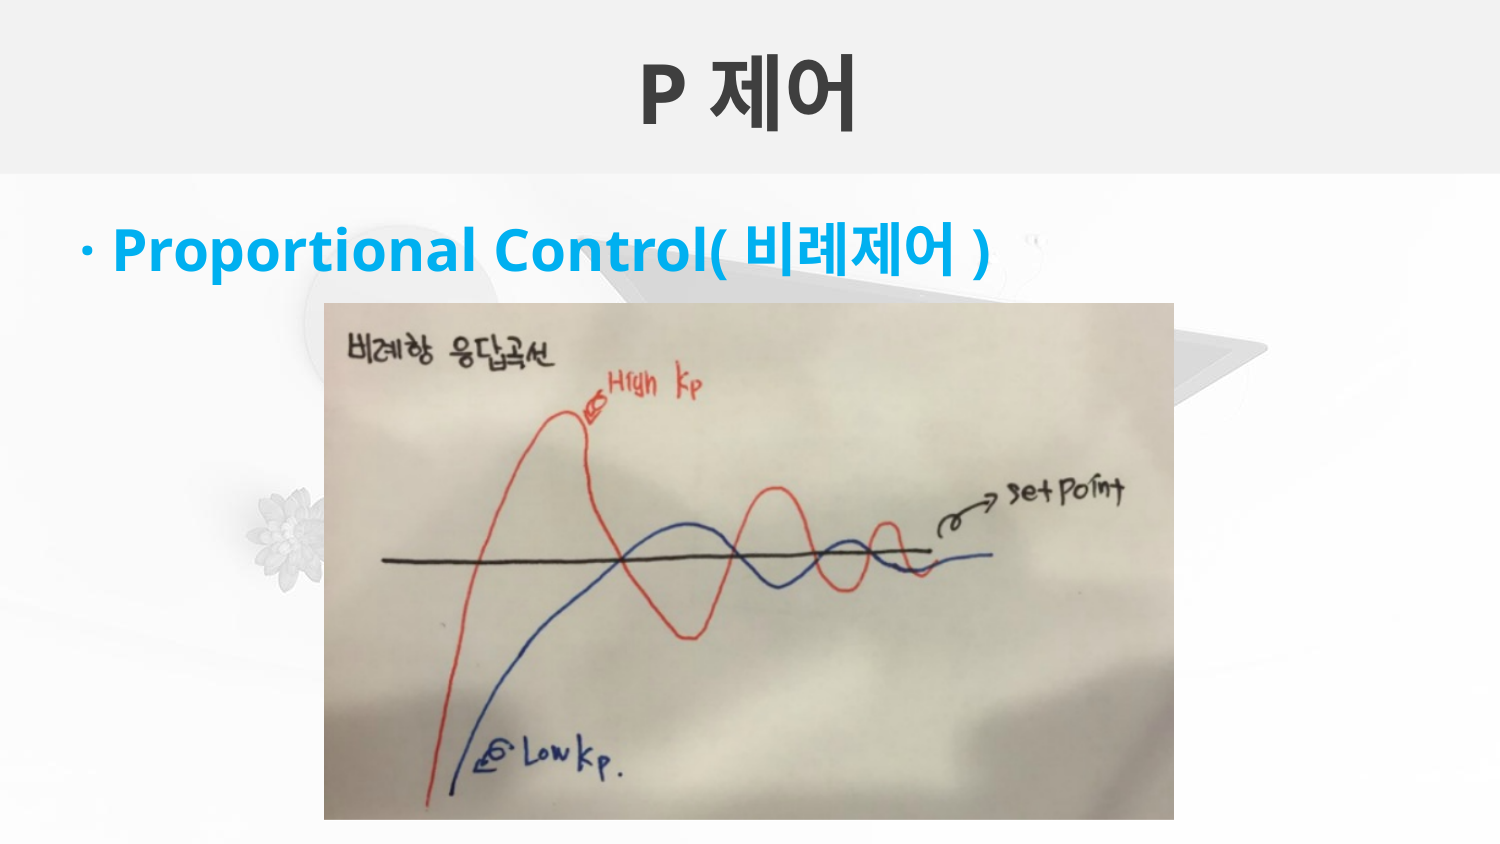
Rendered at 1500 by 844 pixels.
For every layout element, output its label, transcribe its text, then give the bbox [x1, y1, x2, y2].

picture [0, 174, 1500, 844]
text_box · Proportional Control(비례제어) [64, 135, 1365, 291]
text_box P제어 [0, 45, 1499, 136]
